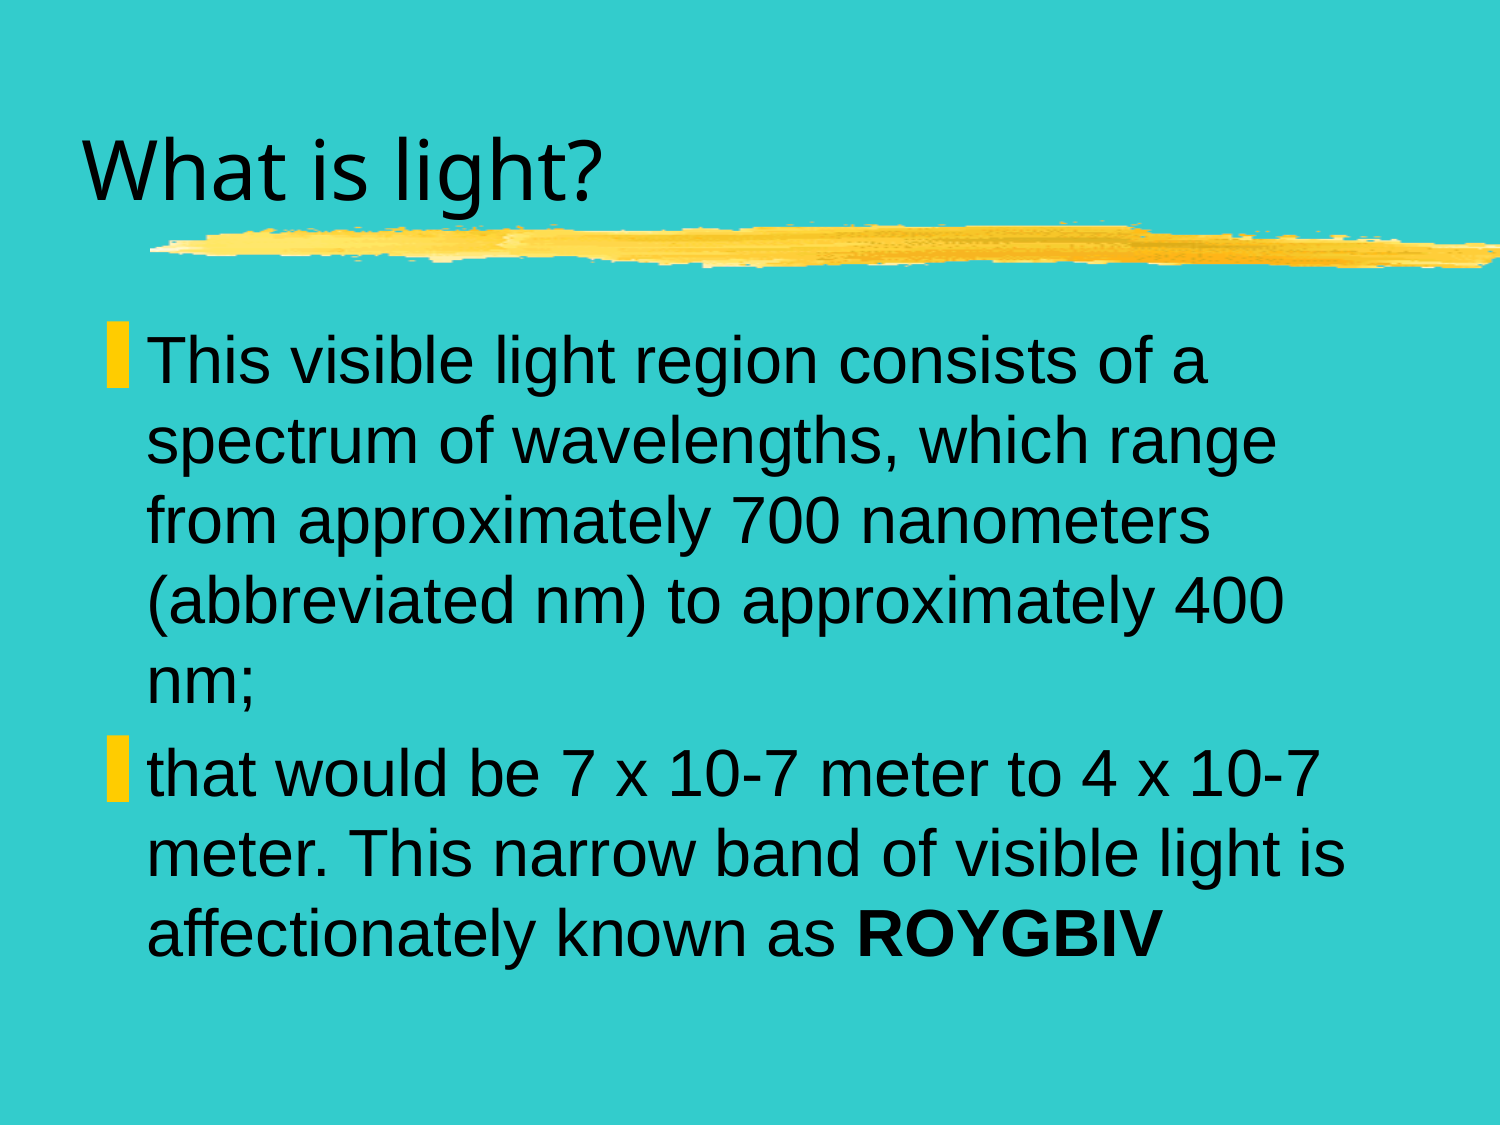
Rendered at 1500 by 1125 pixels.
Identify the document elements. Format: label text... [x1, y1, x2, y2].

title What is light? [66, 37, 1342, 225]
picture [150, 215, 1500, 279]
list This visible light region consists of a spectrum of wavelengths, which range from approximately 700 nanometers (abbreviated nm) to approximately 400 nm; that would be 7 x 10-7 meter to 4 x 10-7 meter. This narrow band of visible light is affectionately known as ROYGBIV [75, 309, 1417, 994]
